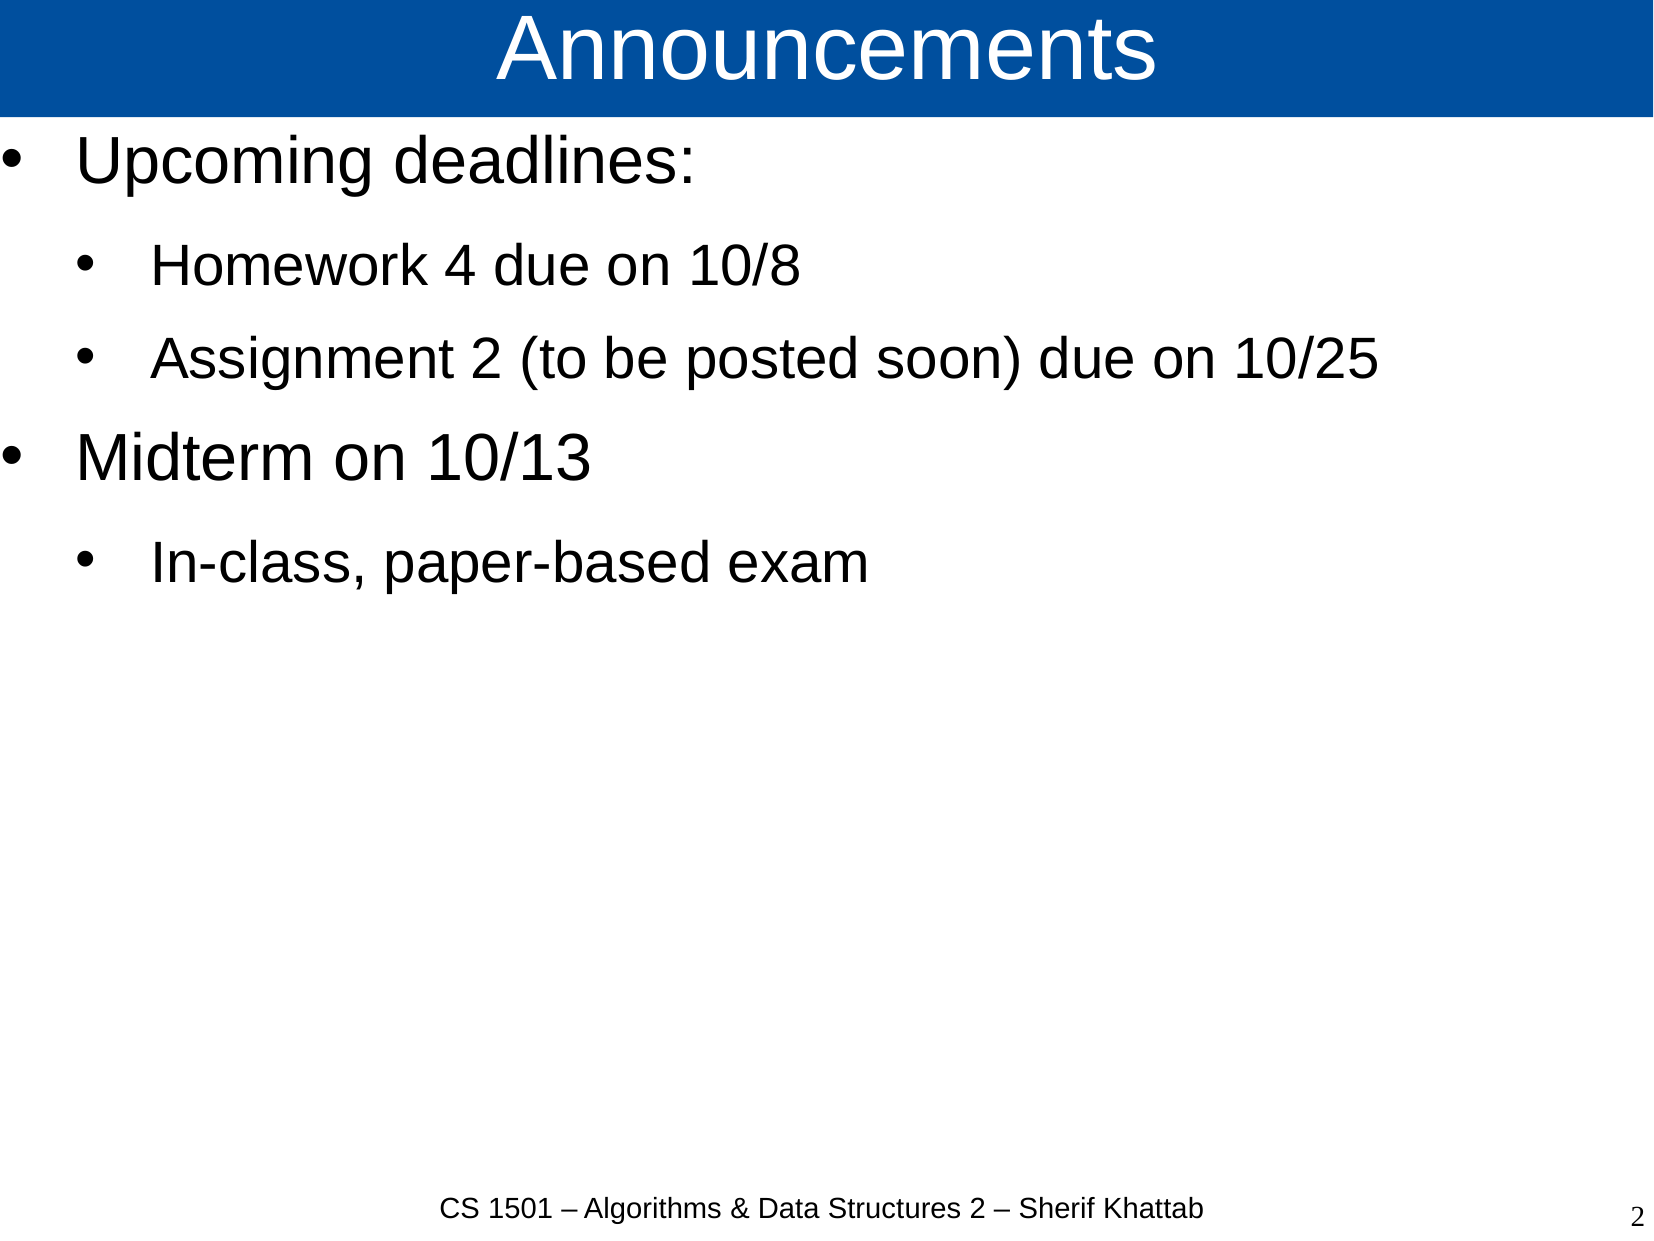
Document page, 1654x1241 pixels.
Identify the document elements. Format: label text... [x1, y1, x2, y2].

list Upcoming deadlines: Homework 4 due on 10/8 Assignment 2 (to be posted soon) due on 10/25 Midterm on 10/13 In-class, paper-based exam [0, 117, 1654, 1195]
slide_number 2 [1265, 1199, 1646, 1241]
footer CS 1501 – Algorithms & Data Structures 2 – Sherif Khattab [407, 1191, 1238, 1241]
title Announcements [0, 0, 1654, 117]
